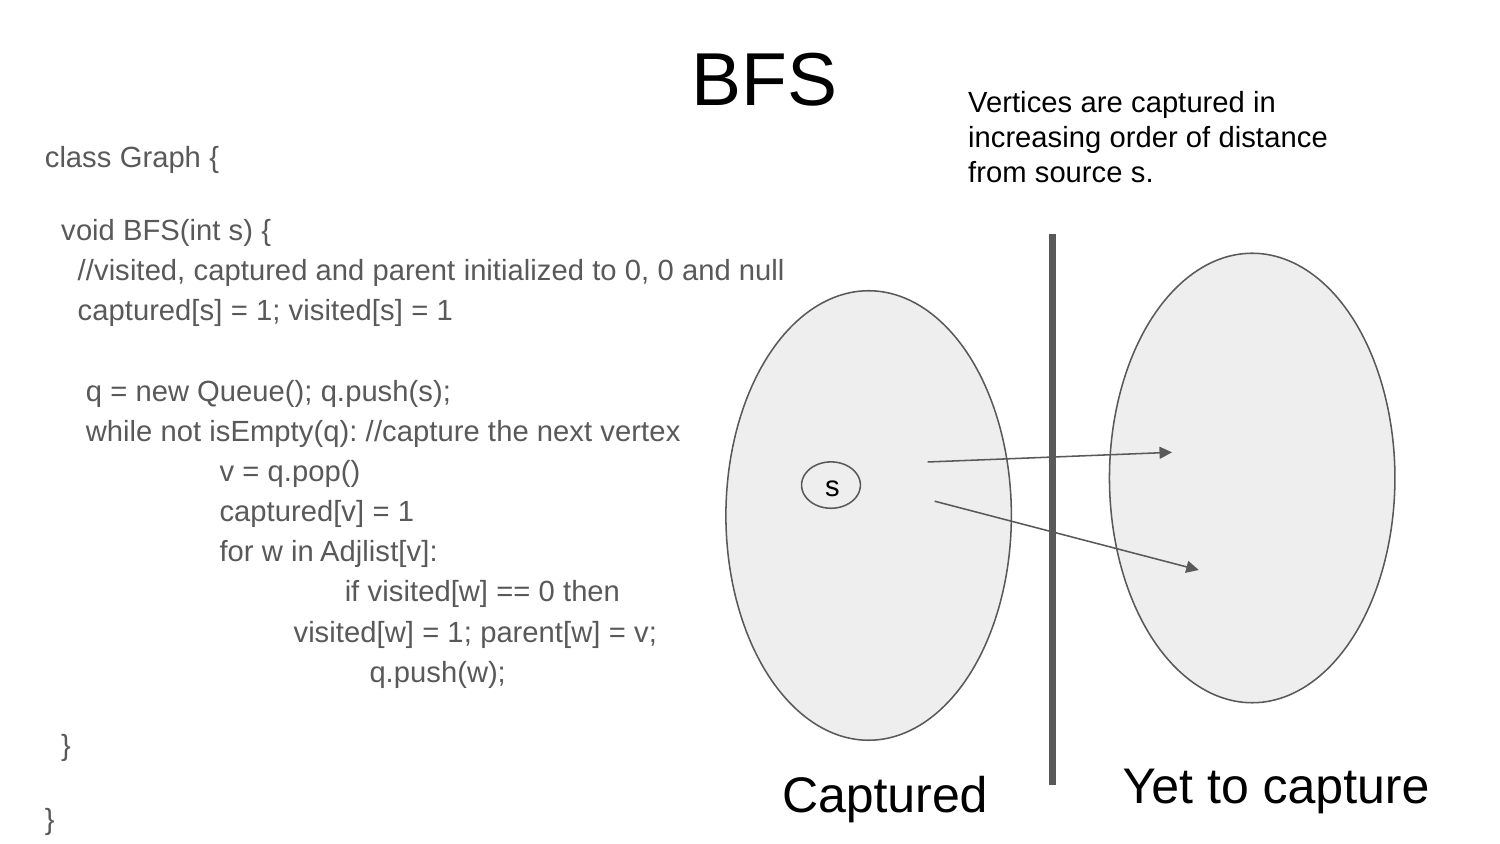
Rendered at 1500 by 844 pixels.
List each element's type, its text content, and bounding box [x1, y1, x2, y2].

text_box Vertices are captured in increasing order of distance from source s. [953, 68, 1391, 184]
title BFS [65, 6, 1464, 145]
text_box [1109, 253, 1395, 703]
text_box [927, 451, 1173, 463]
text_box Yet to capture [1107, 738, 1488, 785]
text_box s [801, 461, 861, 509]
list class Graph { void BFS(int s) { //visited, captured and parent initialized to 0, 0 and null captured[s] = 1; visited[s] = 1 q = new Queue(); q.push(s); while not isEmpty(q): //capture the next vertex v = q.pop() captured[v] = 1 for w in Adjlist[v]: if visited[w] == 0 then visited[w] = 1; parent[w] = v; q.push(w); } } [29, 117, 1428, 679]
text_box [725, 290, 1011, 741]
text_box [934, 500, 1199, 571]
text_box Captured [767, 747, 1012, 823]
